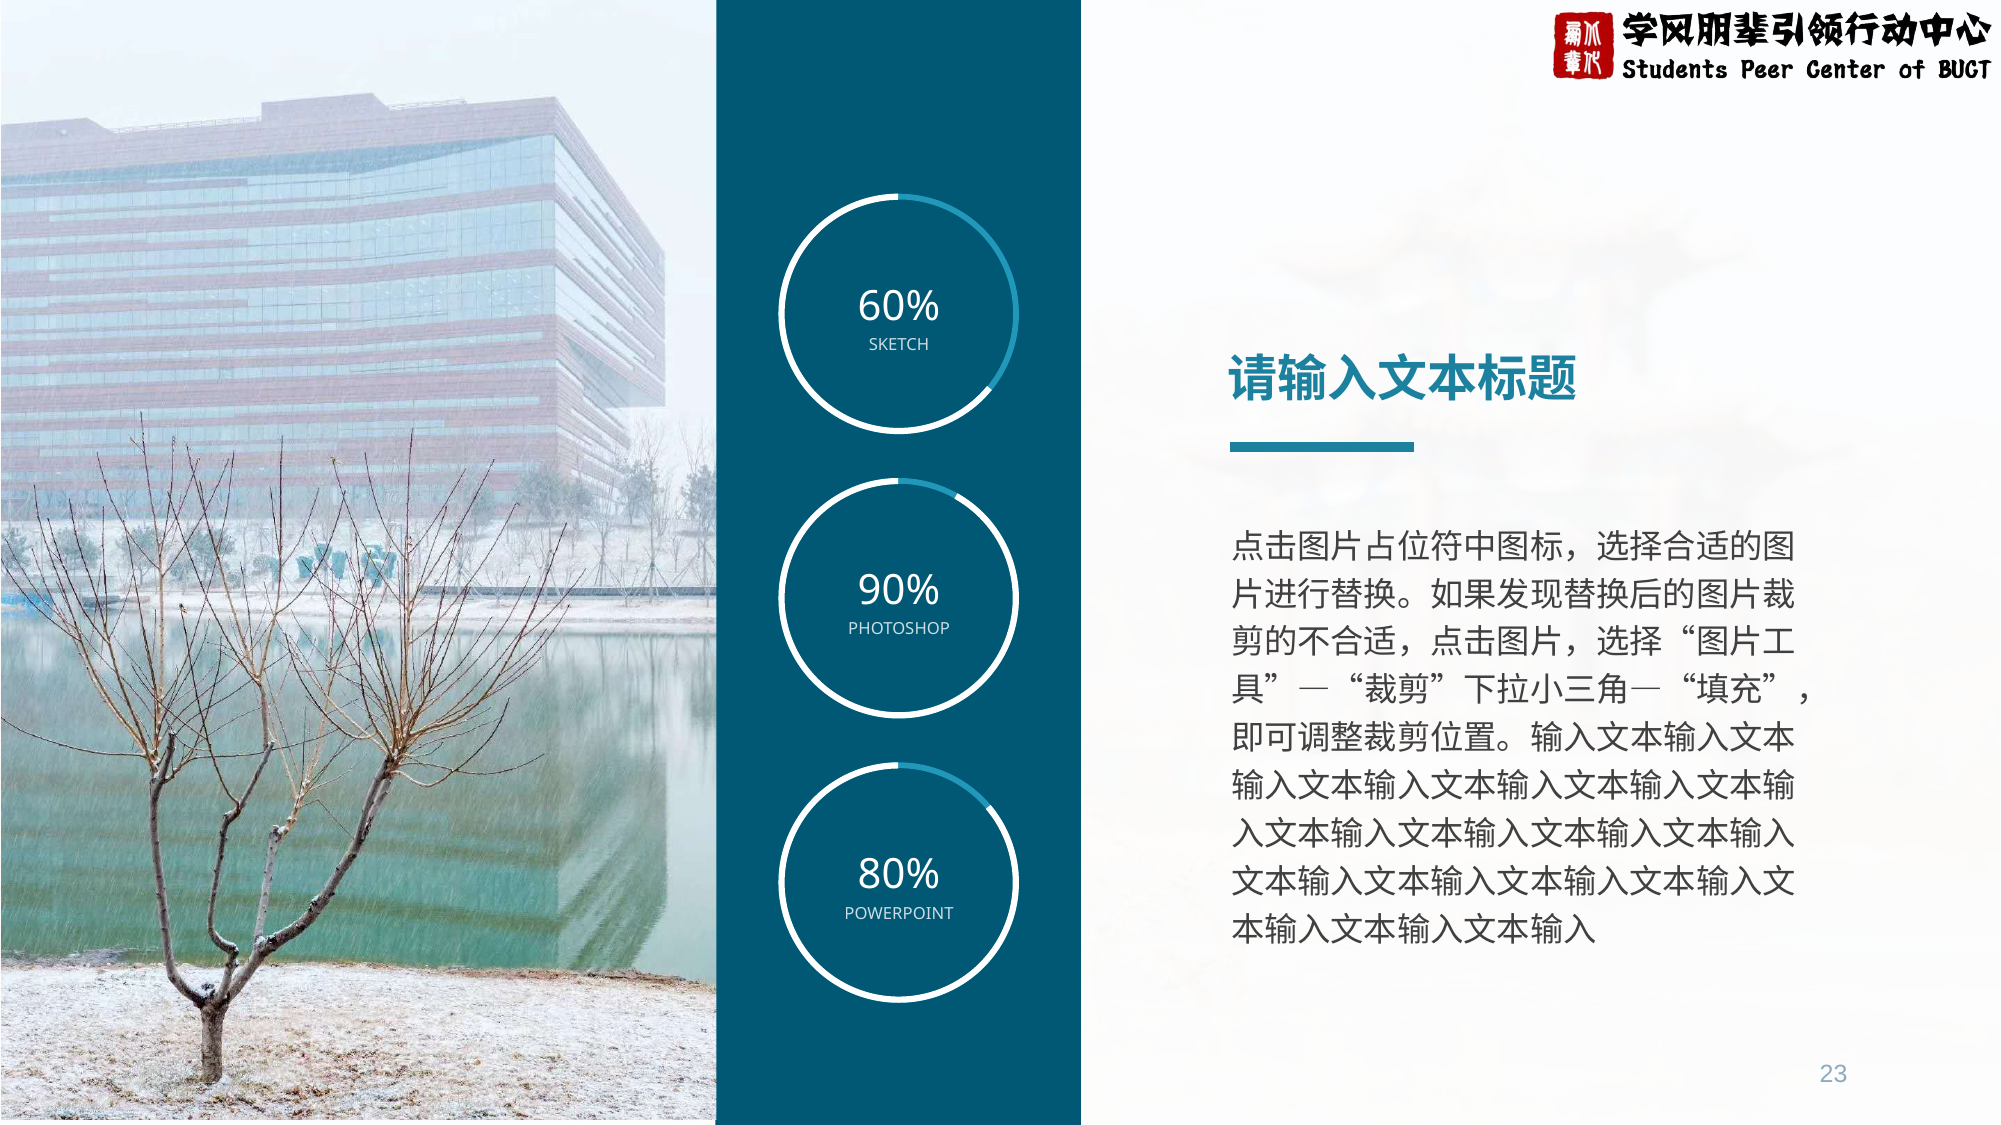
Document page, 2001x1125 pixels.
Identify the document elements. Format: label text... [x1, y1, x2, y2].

picture [0, 0, 716, 1120]
picture [1539, 0, 2001, 94]
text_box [778, 477, 1019, 719]
text_box 点击图片占位符中图标，选择合适的图片进行替换。如果发现替换后的图片裁剪的不合适，点击图片，选择“图片工具”—“裁剪”下拉小三角—“填充”，即可调整裁剪位置。输入文本输入文本输入文本输入文本输入文本输入文本输入文本输入文本输入文本输入文本输入文本输入文本输入文本输入文本输入文本输入文本输入文本输入 [1231, 509, 1827, 986]
slide_number 23 [1412, 1042, 1863, 1103]
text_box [778, 762, 1019, 1003]
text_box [778, 193, 1019, 435]
text_box 请输入文本标题 [1213, 339, 1593, 414]
